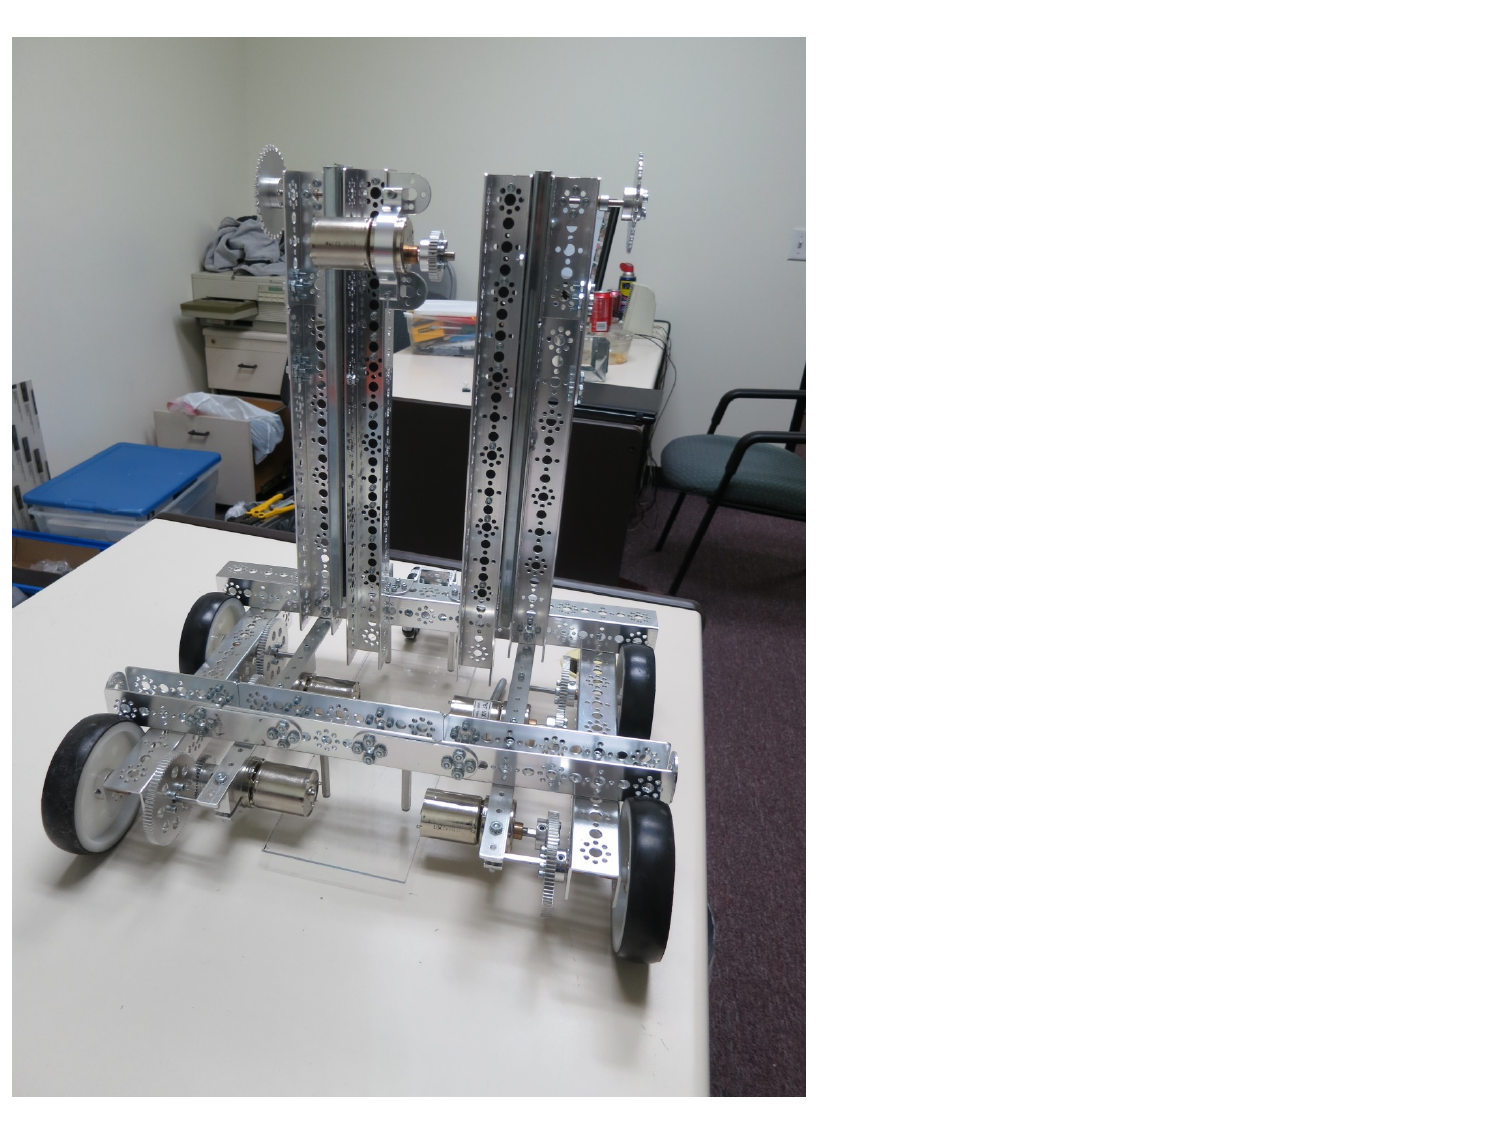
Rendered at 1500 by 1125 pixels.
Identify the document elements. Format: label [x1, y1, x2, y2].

picture [12, 37, 806, 1097]
